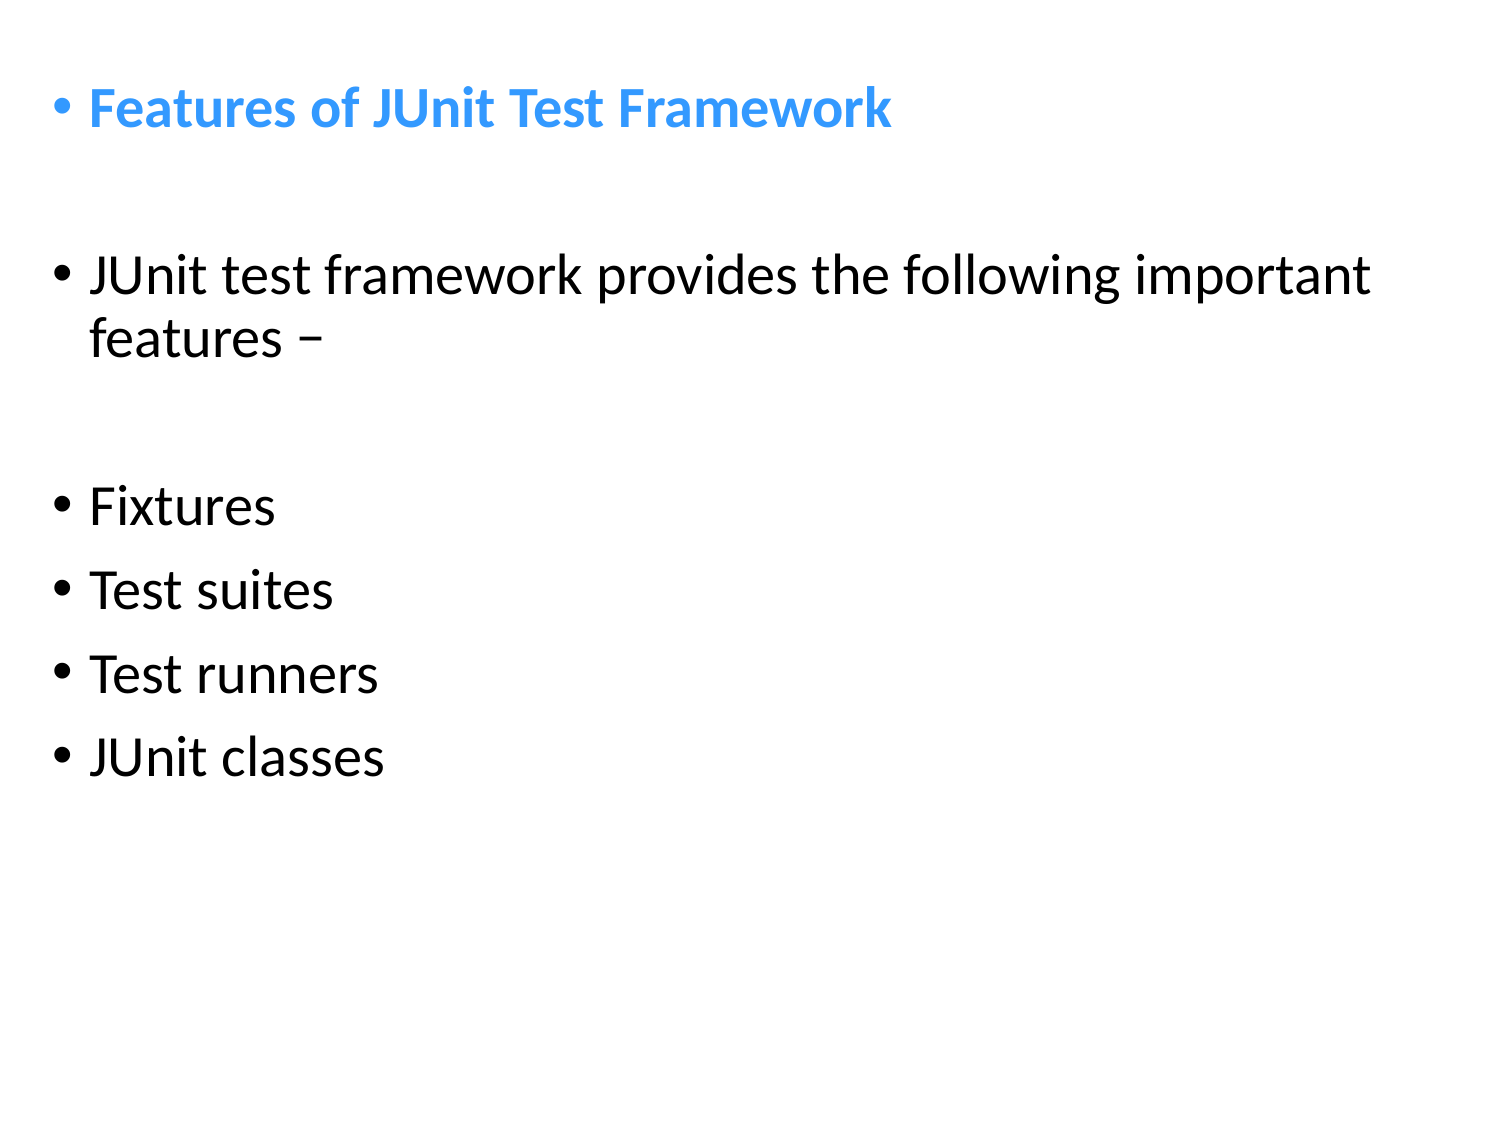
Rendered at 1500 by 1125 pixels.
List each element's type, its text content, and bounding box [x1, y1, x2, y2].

list Features of JUnit Test Framework JUnit test framework provides the following important features − Fixtures Test suites Test runners JUnit classes [37, 69, 1442, 1070]
